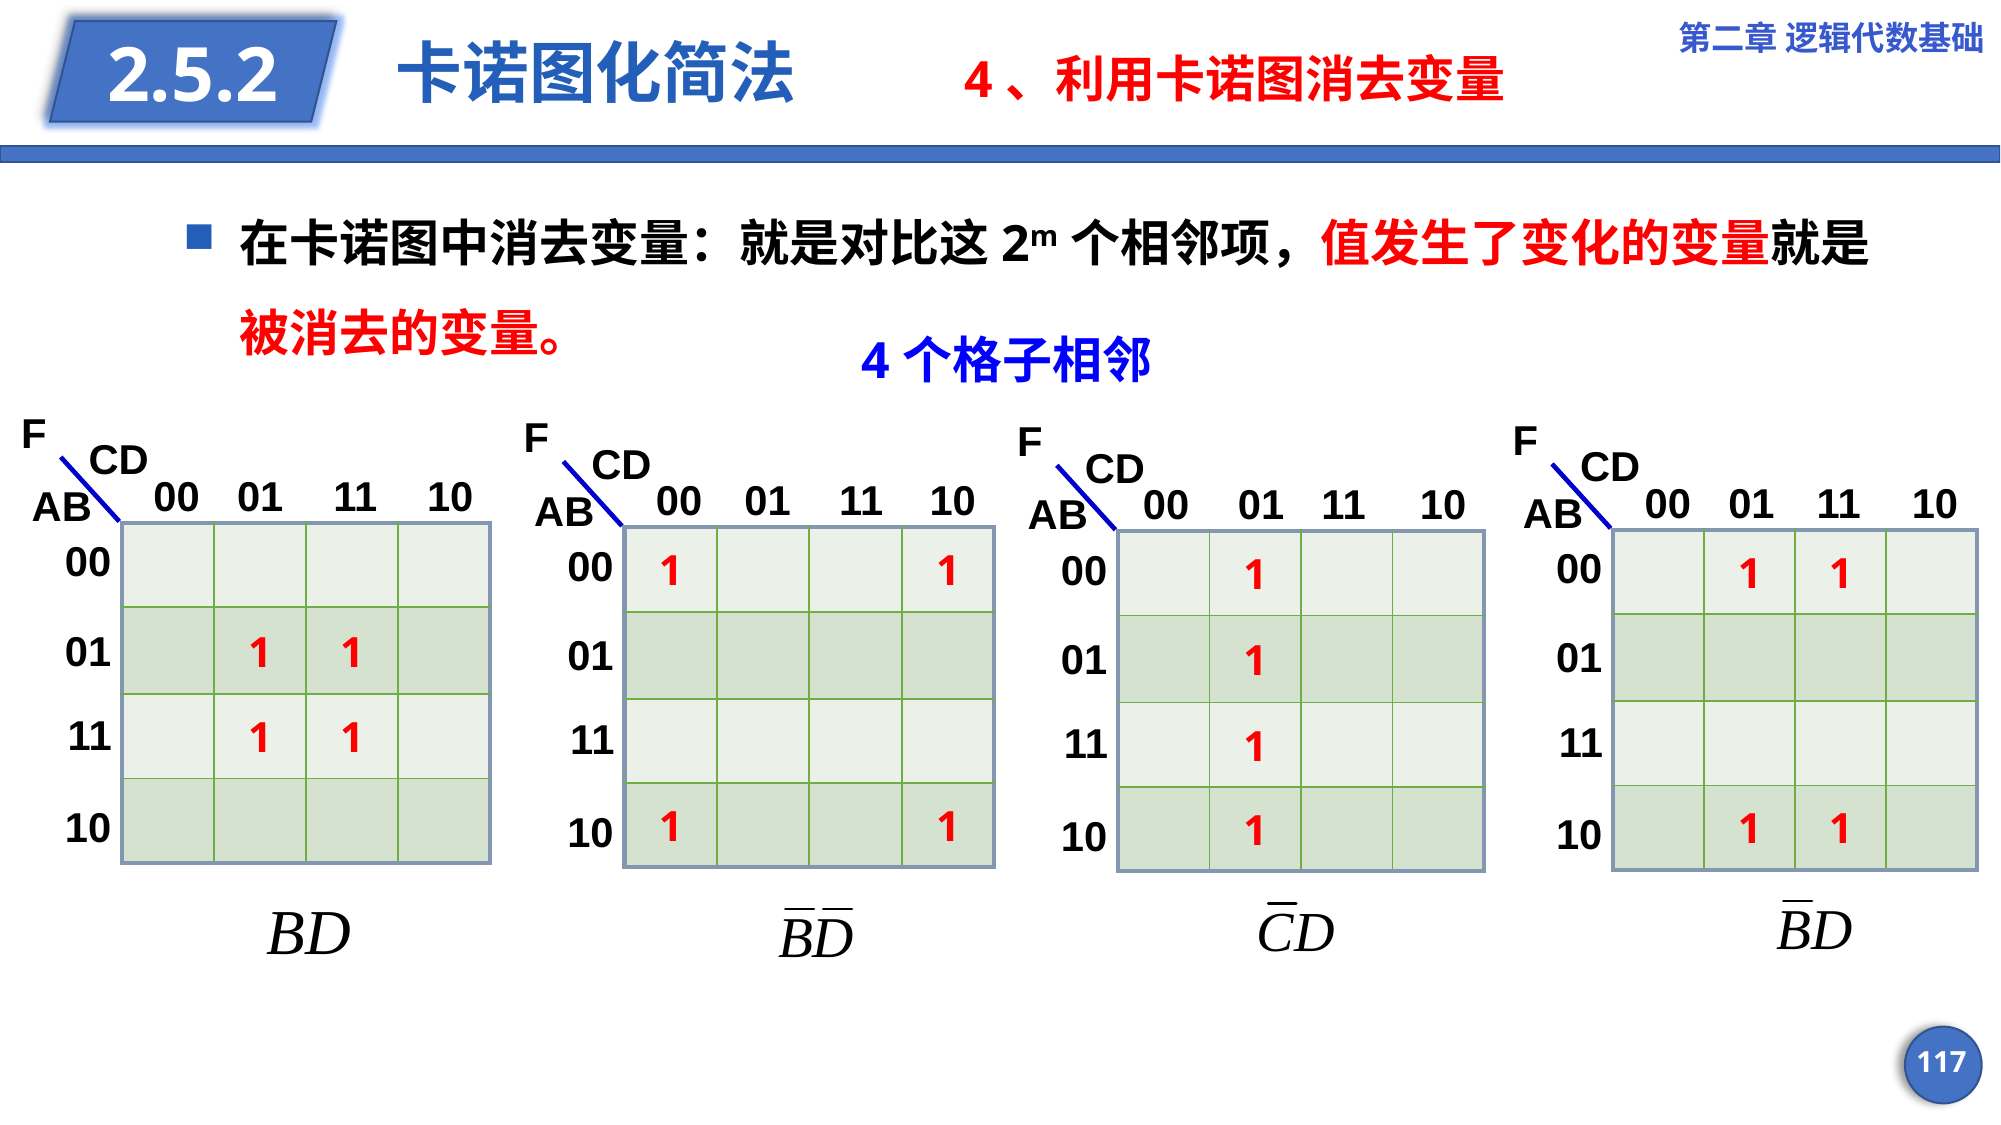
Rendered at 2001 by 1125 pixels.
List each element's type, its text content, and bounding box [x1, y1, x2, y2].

text_box AB [1508, 479, 1599, 545]
table_cell [718, 700, 808, 782]
table_cell [627, 613, 716, 698]
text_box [57, 459, 123, 519]
slide_number 117 [1895, 1033, 1989, 1094]
table_cell [124, 608, 213, 693]
table_cell [1796, 615, 1885, 700]
text_box 01 [1046, 625, 1123, 690]
text_box 01 [1541, 623, 1618, 689]
text_box 11 [318, 462, 393, 528]
table_cell [627, 700, 716, 782]
text_box 01 [729, 466, 806, 532]
text_box F [6, 399, 62, 464]
table_cell 1 [903, 784, 992, 865]
table_header [307, 525, 397, 606]
text_box 10 [914, 466, 992, 532]
table_cell [399, 695, 488, 778]
title 卡诺图化简法 4、利用卡诺图消去变量 [380, 16, 1584, 137]
text_box 10 [412, 462, 489, 528]
text_box F [1002, 407, 1058, 473]
text_box 01 [552, 621, 629, 687]
table_header 1 [627, 529, 716, 611]
table_cell 1 [307, 695, 397, 778]
text_box AB [519, 476, 610, 542]
table_cell [1393, 616, 1482, 702]
table_header [1120, 533, 1209, 615]
table_cell 1 [307, 608, 397, 693]
table_cell 1 [215, 695, 305, 778]
table_cell [399, 779, 488, 861]
footer 第二章 逻辑代数基础 [1659, 0, 2000, 83]
text_box 2.5.2 [48, 20, 338, 123]
table_cell [124, 695, 213, 778]
text_box 11 [1544, 708, 1618, 773]
table_cell [1615, 615, 1703, 700]
table_cell [718, 613, 808, 698]
table_cell [1302, 788, 1392, 869]
table_header [1615, 532, 1703, 613]
text_box 11 [824, 466, 899, 532]
table_header [1393, 533, 1482, 615]
text_box 01 [1713, 469, 1790, 534]
table_cell [1796, 702, 1885, 785]
text_box 11 [1048, 709, 1123, 775]
table_header 1 [903, 529, 992, 611]
text_box 01 [49, 616, 127, 682]
table_cell [124, 779, 213, 861]
text_box CD [73, 425, 165, 491]
table_header [399, 525, 488, 606]
text_box 00 [1629, 469, 1707, 534]
text_box AB [16, 472, 108, 538]
table_cell 1 [215, 608, 305, 693]
text_box F [1497, 405, 1553, 471]
text_box CD [576, 430, 667, 495]
text_box 在卡诺图中消去变量：就是对比这2m个相邻项，值发生了变化的变量就是被消去的变量。 [93, 174, 1907, 370]
table_header [1302, 533, 1392, 615]
text_box AB [1013, 480, 1104, 546]
text_box 11 [555, 705, 630, 771]
text_box 10 [1897, 469, 1974, 534]
table_cell 1 [627, 784, 716, 865]
text_box 10 [1405, 470, 1482, 536]
text_box 01 [1223, 470, 1300, 536]
table_cell [1887, 702, 1975, 785]
table_cell [1887, 615, 1975, 700]
table_cell 1 [1210, 616, 1300, 702]
table_header [810, 529, 901, 611]
text_box 00 [49, 527, 127, 593]
text_box 10 [552, 798, 629, 863]
table_cell 1 [1796, 786, 1885, 868]
text_box 11 [1306, 470, 1381, 536]
table_header [1887, 532, 1975, 613]
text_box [560, 464, 625, 523]
table_cell [1705, 702, 1794, 785]
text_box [255, 895, 361, 966]
table_header [124, 525, 213, 606]
table_cell 1 [1705, 786, 1794, 868]
text_box 10 [1541, 800, 1618, 866]
table_cell [903, 700, 992, 782]
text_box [1053, 468, 1119, 527]
table_cell [215, 779, 305, 861]
text_box F [508, 403, 565, 469]
table_cell [1302, 616, 1392, 702]
table_cell [1393, 788, 1482, 869]
table_cell [1120, 703, 1209, 786]
table_cell [810, 784, 901, 865]
table_cell [810, 700, 901, 782]
table_header 1 [1210, 533, 1300, 615]
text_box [1765, 886, 1862, 959]
text_box 00 [641, 466, 718, 532]
table_cell [810, 613, 901, 698]
text_box 4个格子相邻 [846, 320, 1167, 396]
text_box 00 [138, 462, 215, 528]
table_cell [307, 779, 397, 861]
table_cell [1120, 616, 1209, 702]
text_box 00 [1046, 536, 1123, 601]
table_cell [903, 613, 992, 698]
text_box 11 [52, 701, 127, 767]
text_box 01 [222, 462, 299, 528]
table_cell [1120, 788, 1209, 869]
text_box CD [1070, 434, 1161, 499]
text_box 10 [49, 793, 127, 859]
text_box 10 [1046, 801, 1123, 867]
text_box 00 [552, 532, 629, 598]
table_header 1 [1705, 532, 1794, 613]
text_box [767, 894, 864, 967]
table_cell [1887, 786, 1975, 868]
table_cell 1 [1210, 788, 1300, 869]
table_header 1 [1796, 532, 1885, 613]
table_cell [1393, 703, 1482, 786]
text_box 11 [1801, 469, 1876, 534]
table_cell [1615, 702, 1703, 785]
table_header [718, 529, 808, 611]
text_box 00 [1541, 534, 1618, 600]
text_box 00 [1128, 470, 1205, 536]
table_cell [399, 608, 488, 693]
table_cell [1705, 615, 1794, 700]
table_cell [1302, 703, 1392, 786]
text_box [1549, 466, 1614, 526]
table_header [215, 525, 305, 606]
table_cell [718, 784, 808, 865]
text_box CD [1565, 432, 1656, 498]
table_cell [1615, 786, 1703, 868]
table_cell 1 [1210, 703, 1300, 786]
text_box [1249, 890, 1344, 966]
